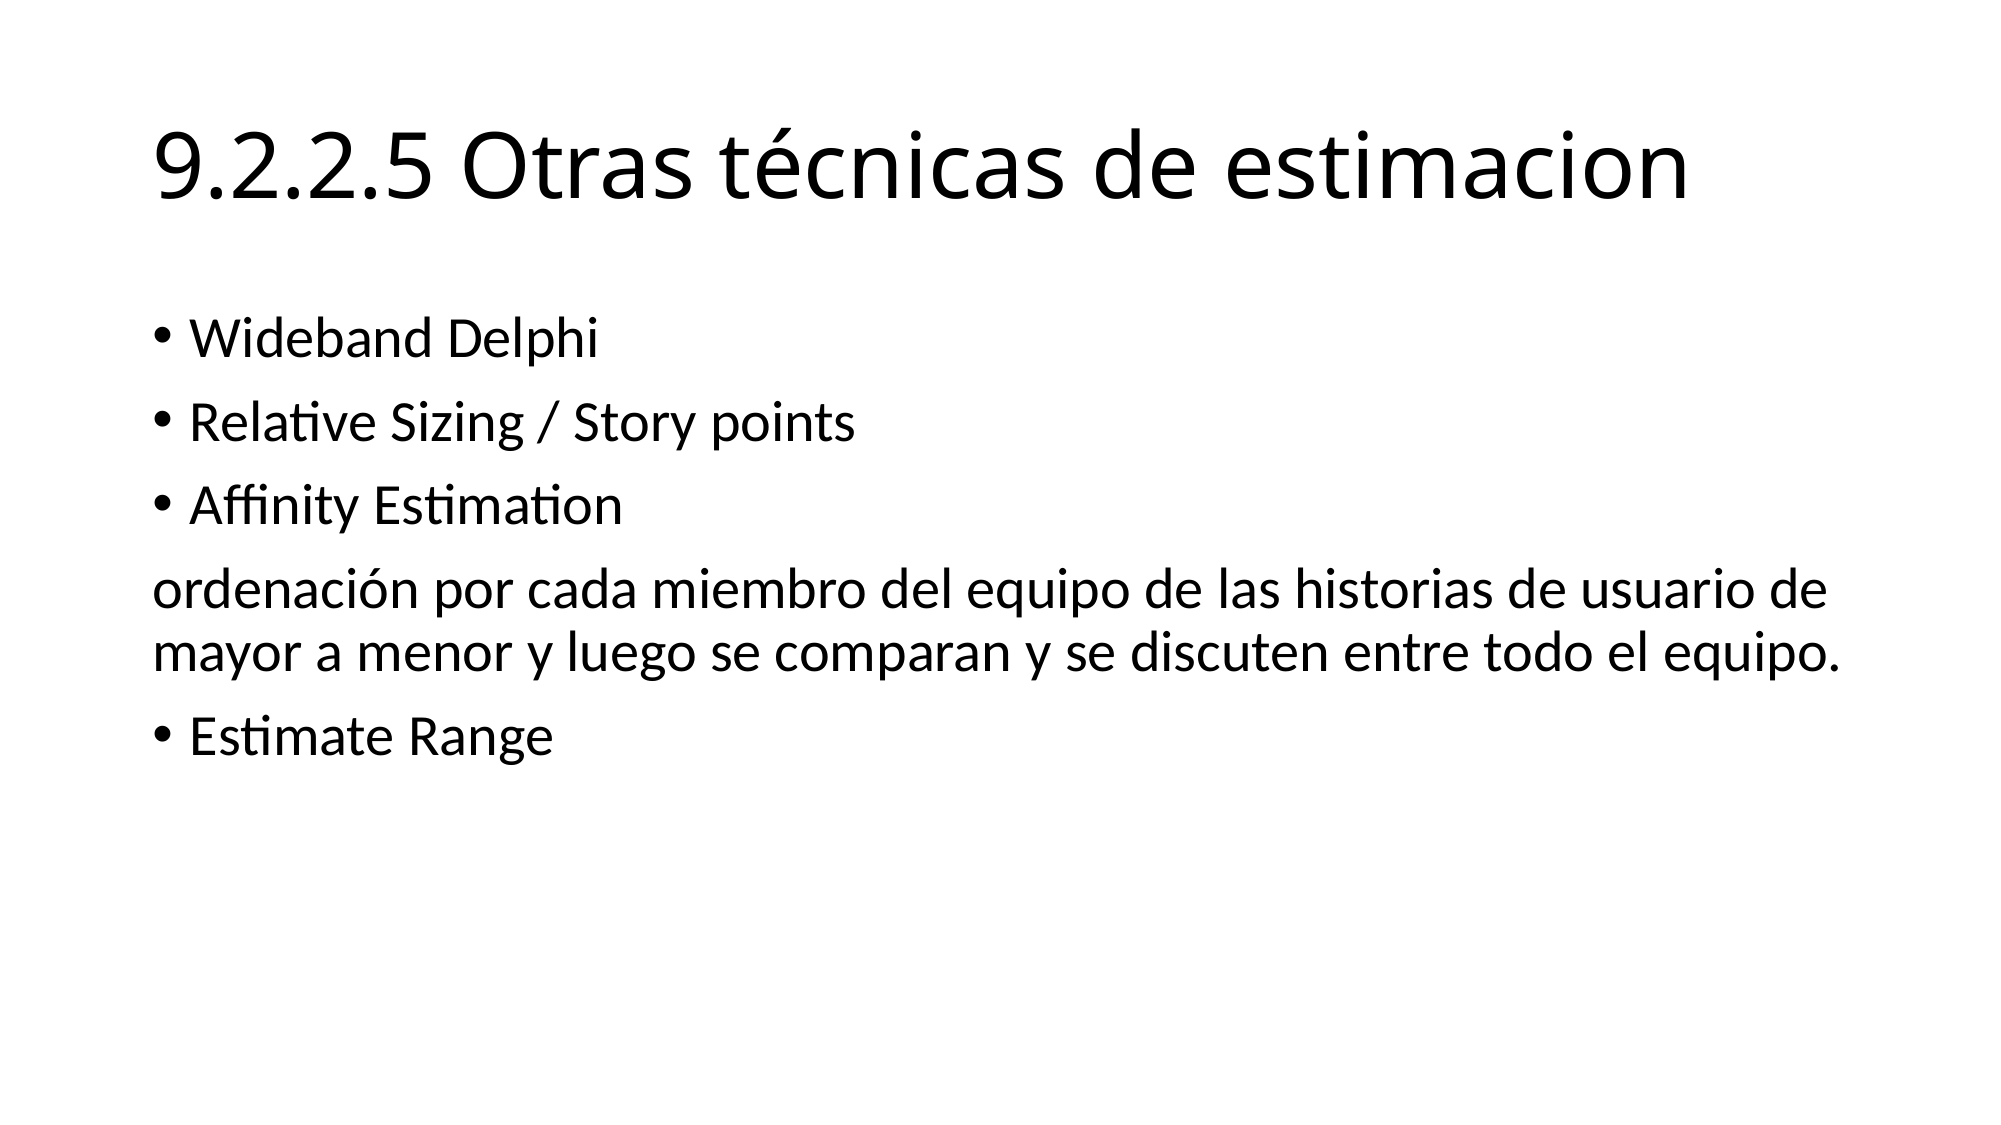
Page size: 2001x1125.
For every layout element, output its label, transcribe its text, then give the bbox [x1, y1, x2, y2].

title 9.2.2.5 Otras técnicas de estimacion [137, 59, 1863, 278]
list Wideband Delphi Relative Sizing / Story points Affinity Estimation ordenación por cada miembro del equipo de las historias de usuario de mayor a menor y luego se comparan y se discuten entre todo el equipo. Estimate Range [137, 299, 1863, 1014]
